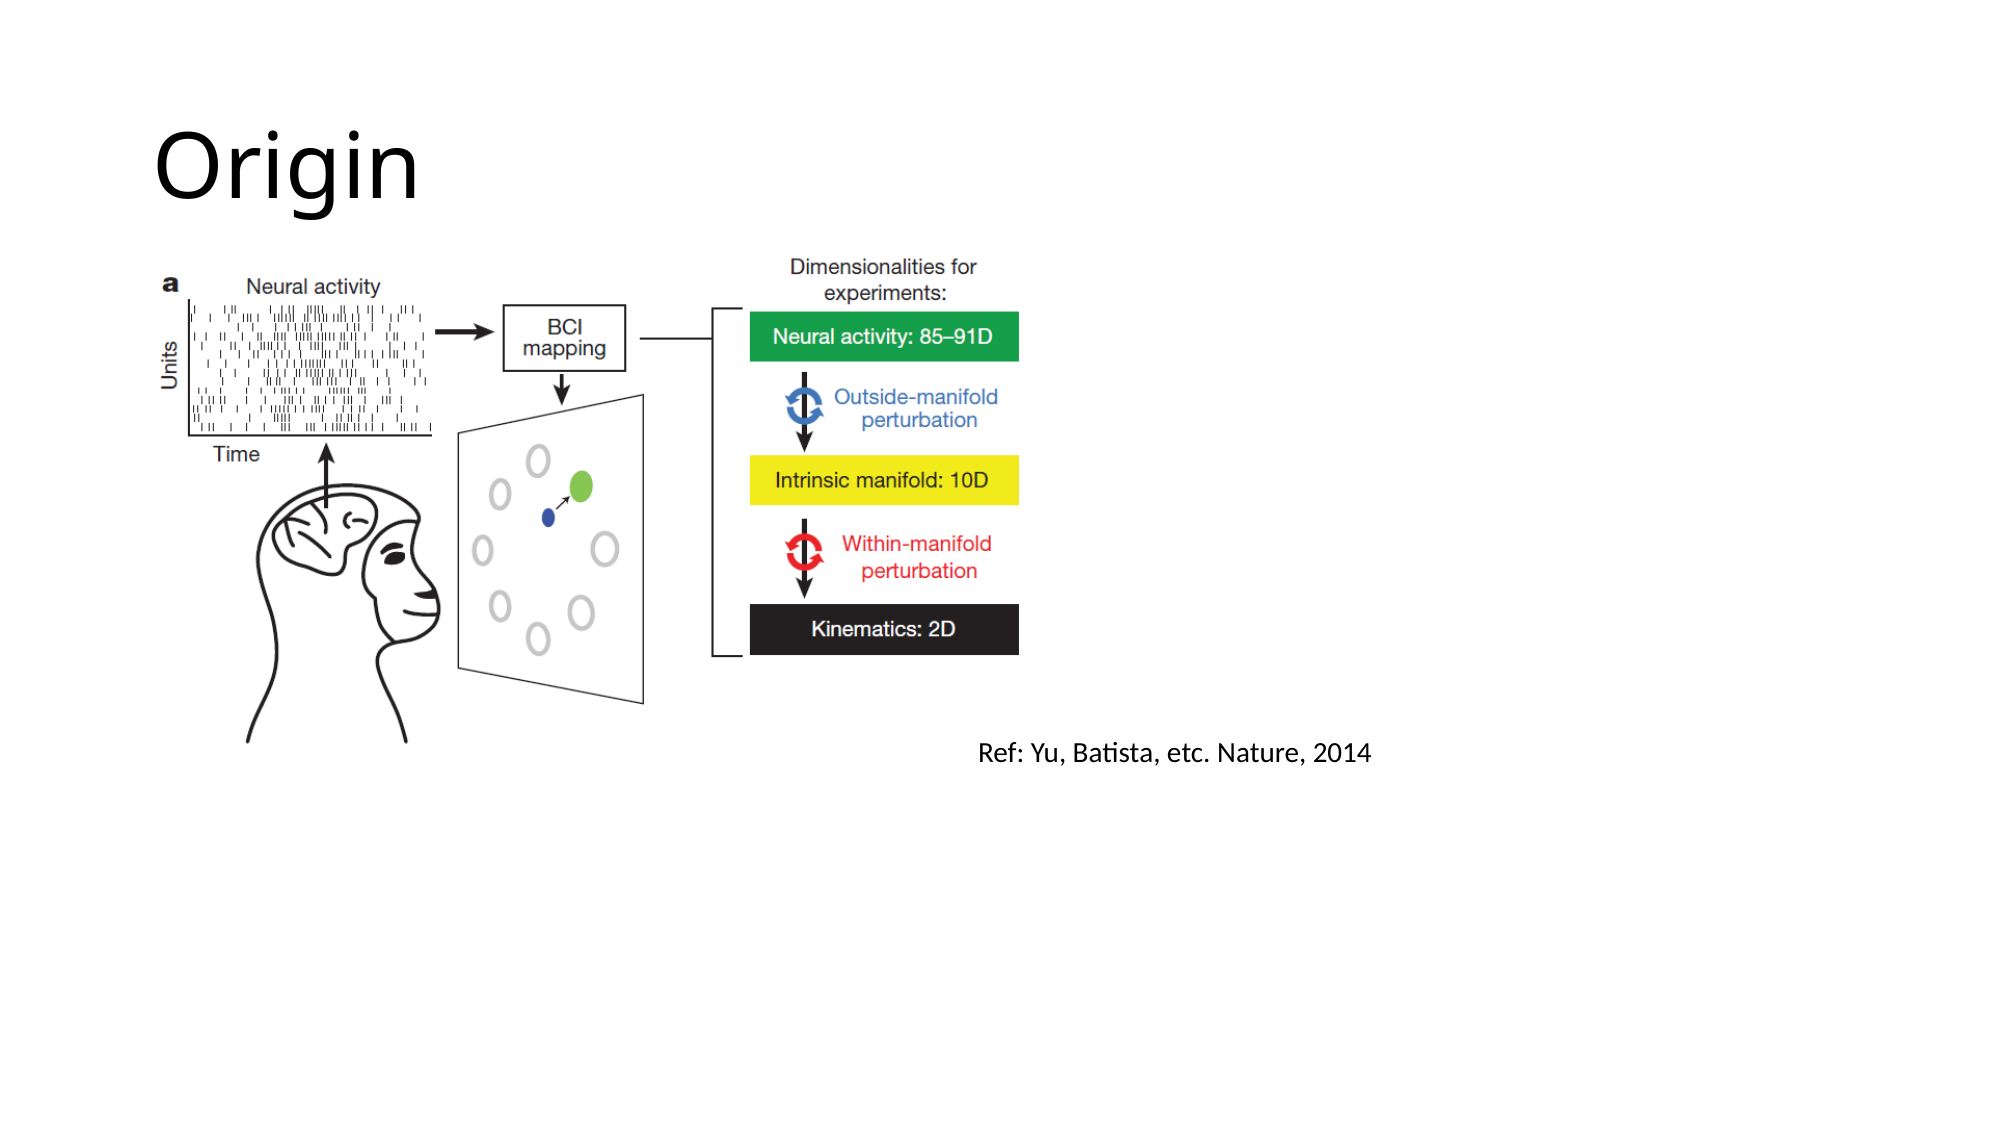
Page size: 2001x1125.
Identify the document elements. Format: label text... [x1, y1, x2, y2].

picture [137, 246, 1047, 755]
text_box Ref: Yu, Batista, etc. Nature, 2014 [963, 726, 1388, 776]
title Origin [137, 59, 1863, 278]
